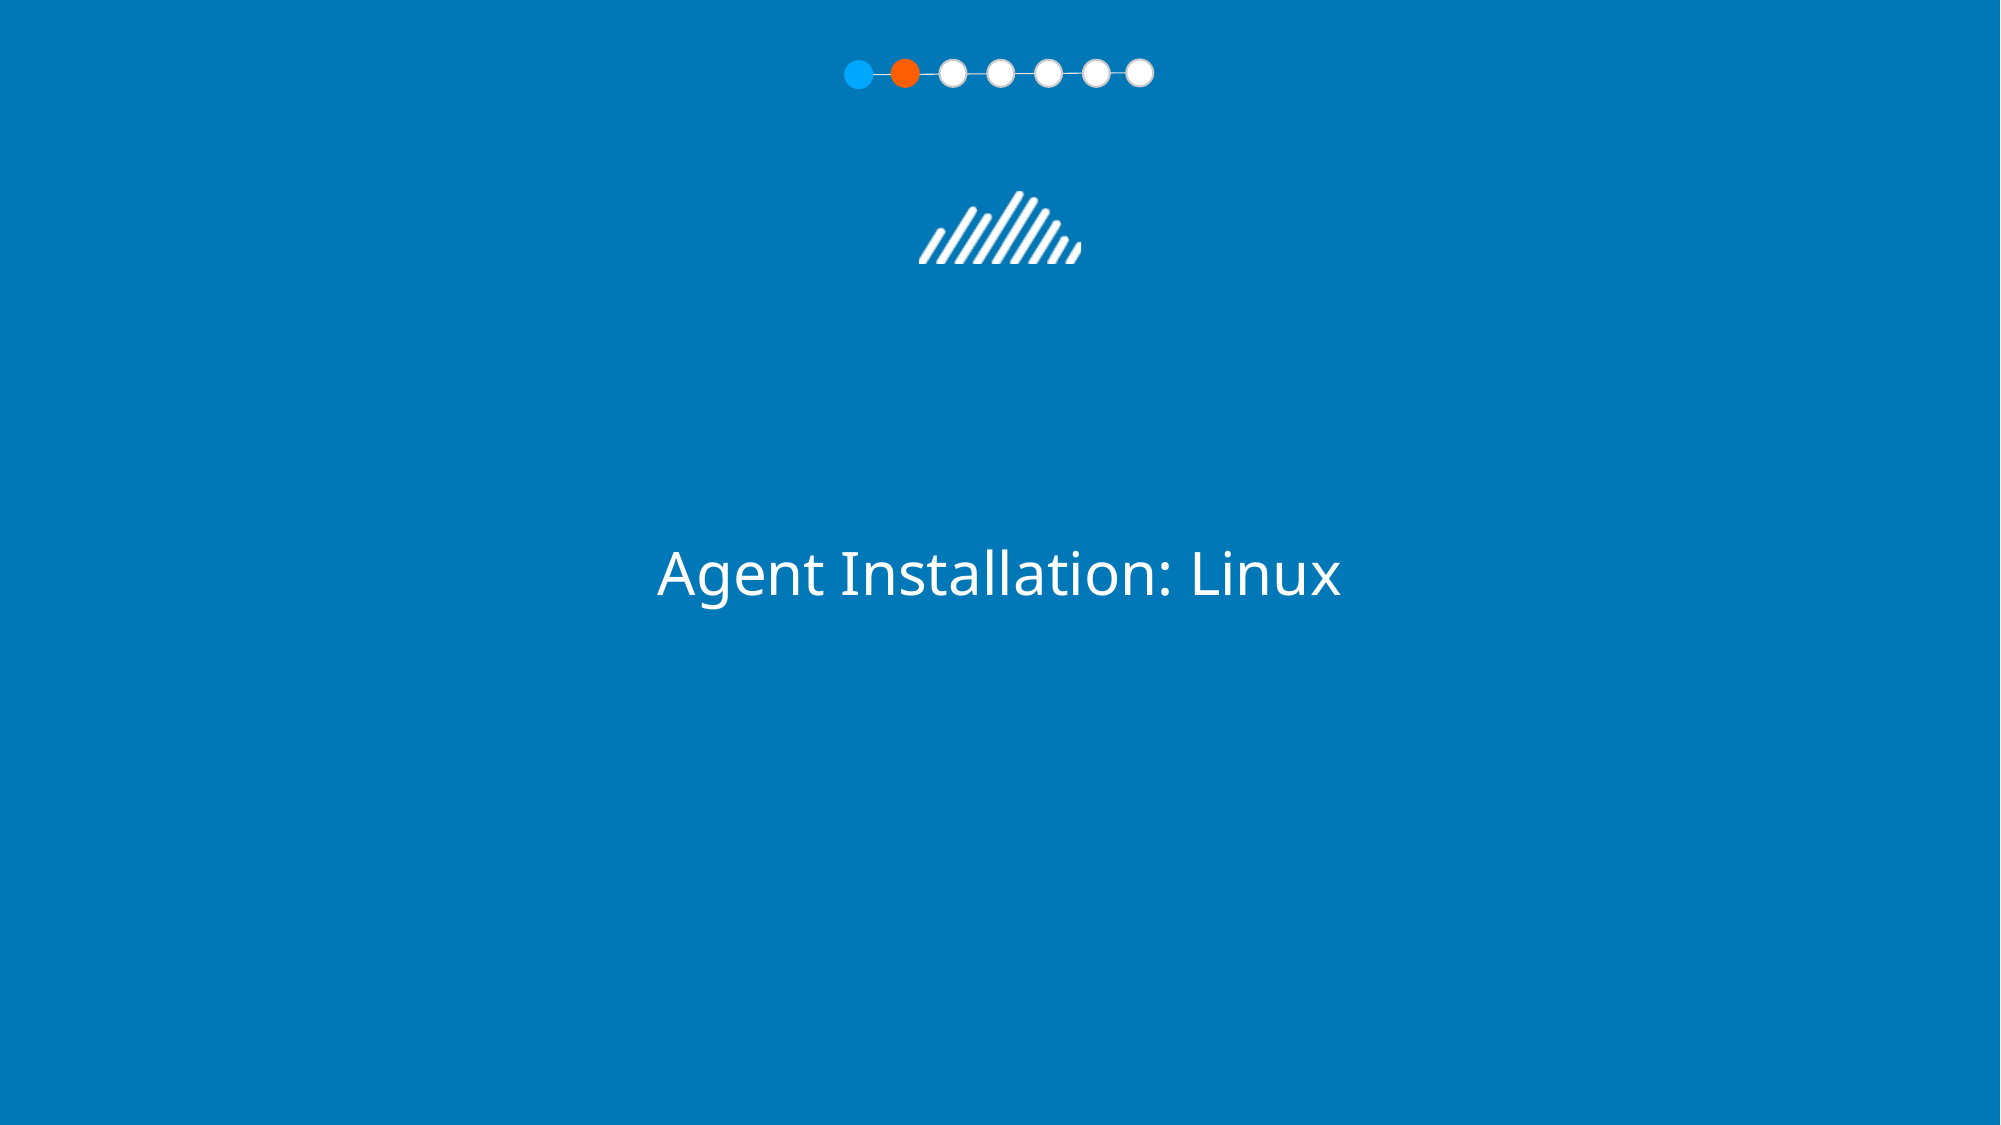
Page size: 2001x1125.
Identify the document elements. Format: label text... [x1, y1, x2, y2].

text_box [845, 59, 1154, 89]
title Agent Installation: Linux [230, 280, 1770, 845]
